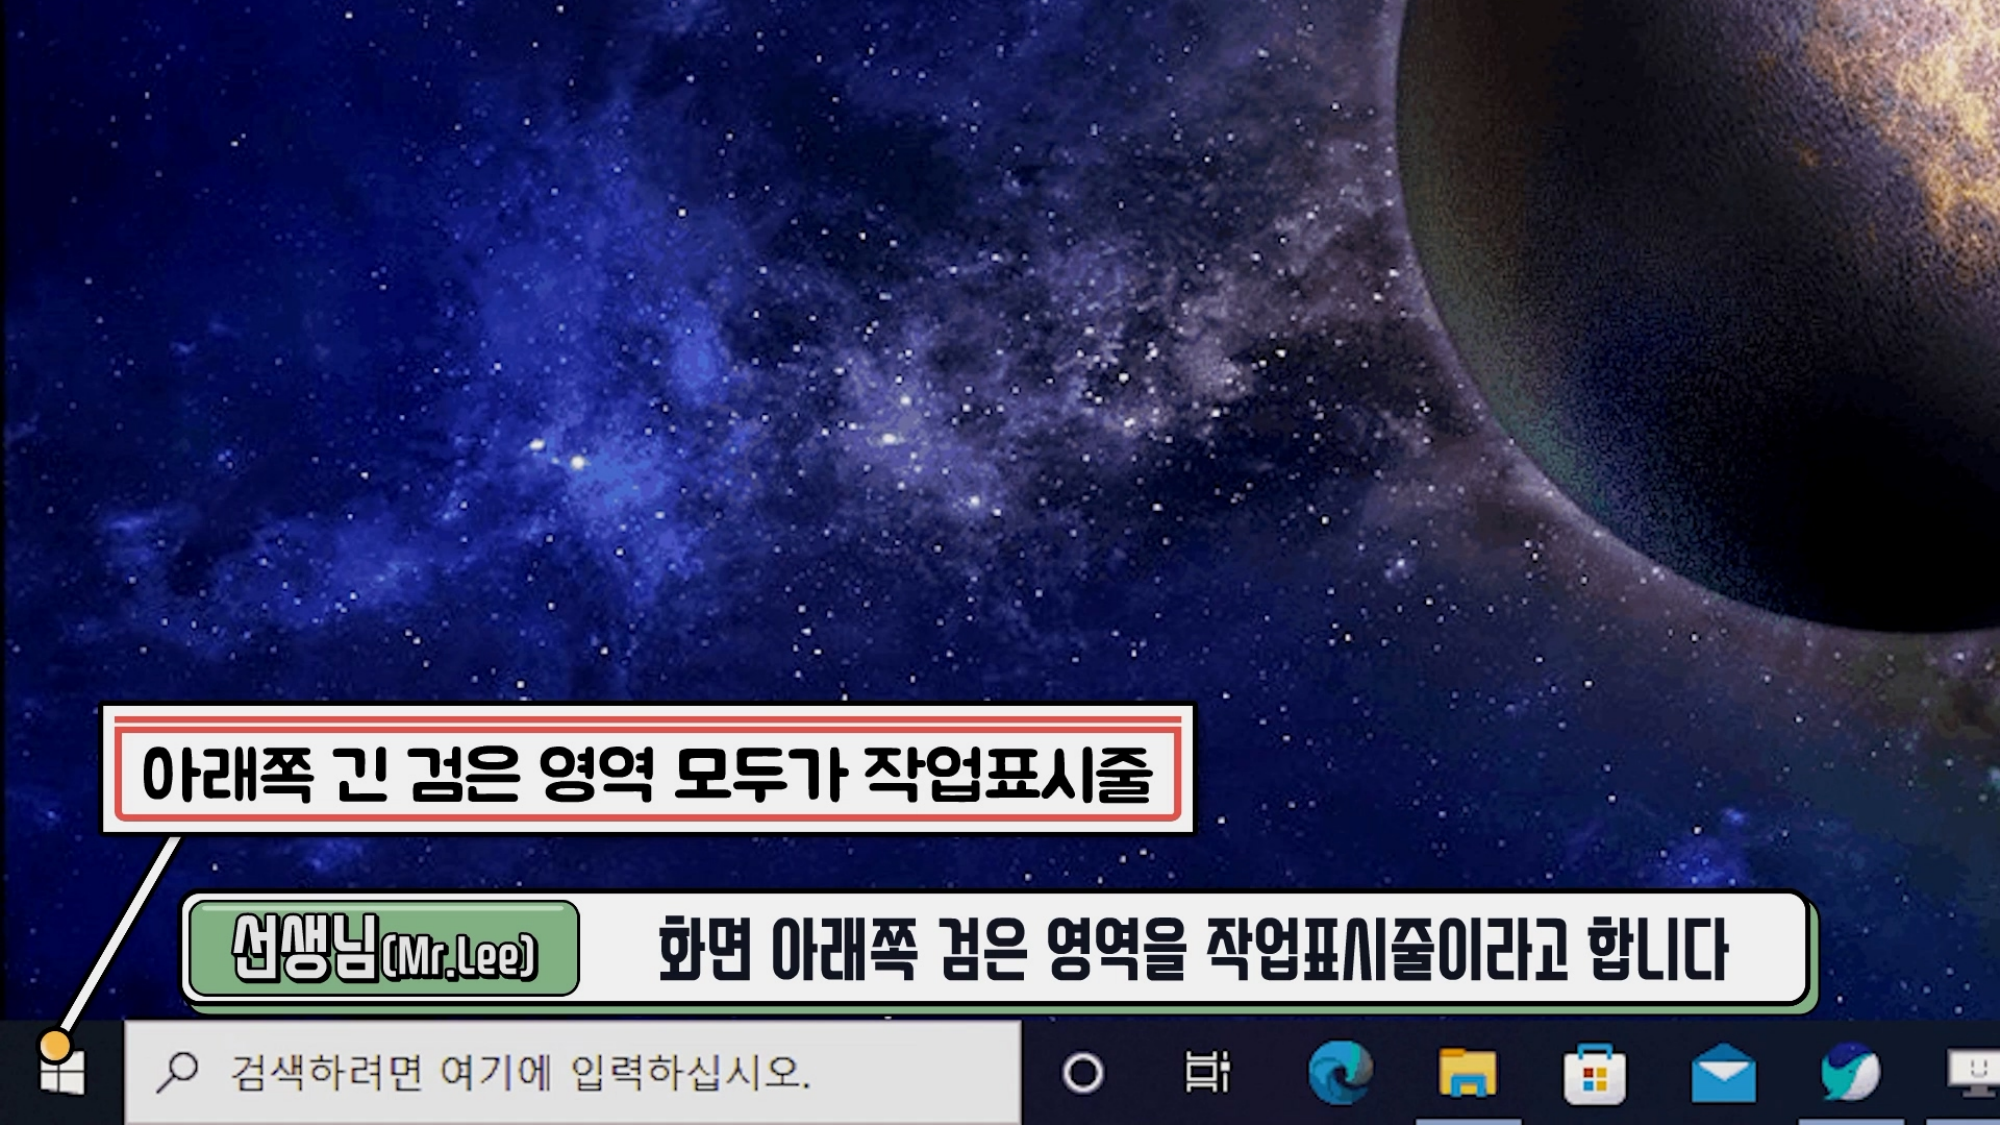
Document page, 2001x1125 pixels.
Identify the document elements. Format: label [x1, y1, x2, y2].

list [0, 0, 2000, 1125]
